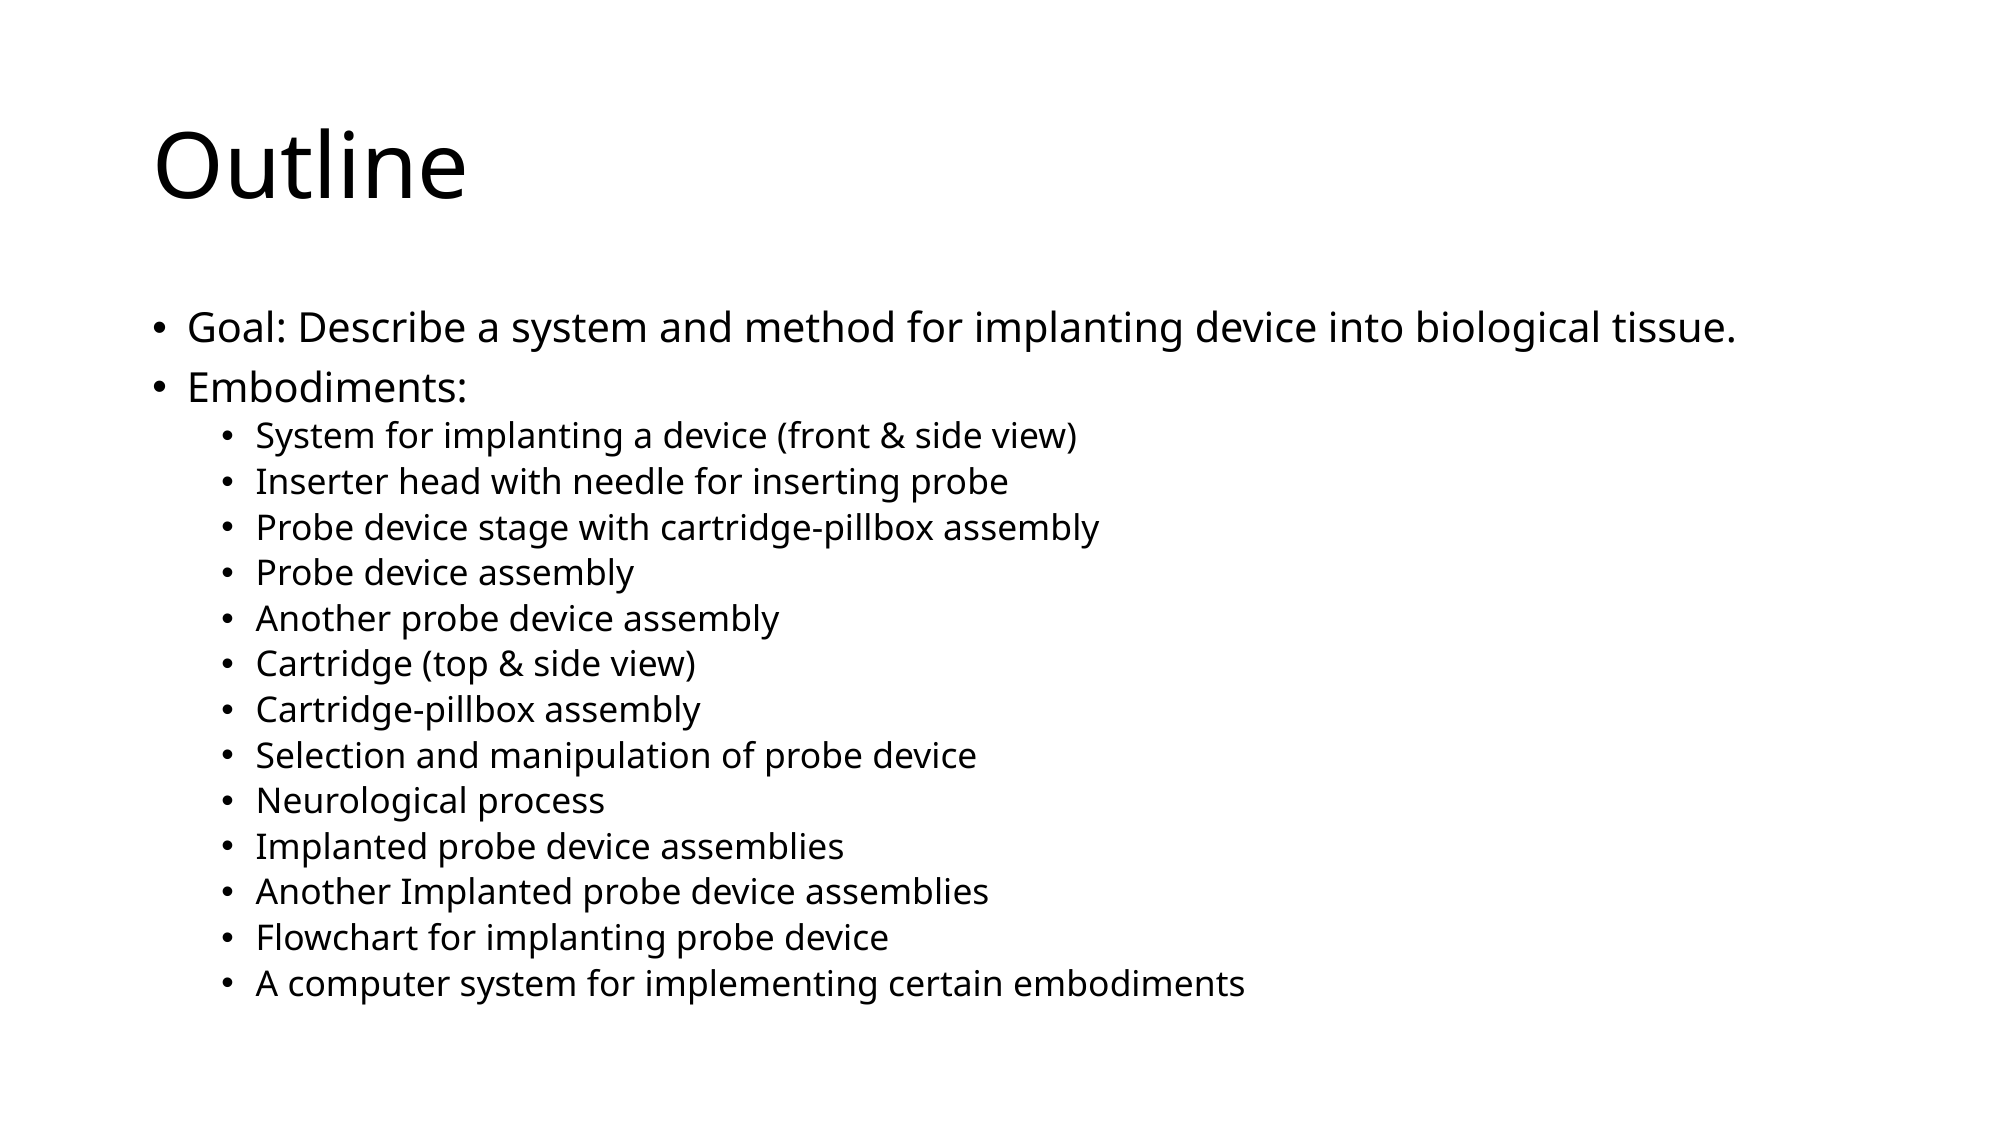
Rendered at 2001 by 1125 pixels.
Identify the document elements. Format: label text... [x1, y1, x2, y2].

title Outline [137, 59, 1863, 278]
list Goal: Describe a system and method for implanting device into biological tissue. Embodiments: System for implanting a device (front & side view) Inserter head with needle for inserting probe Probe device stage with cartridge-pillbox assembly Probe device assembly Another probe device assembly Cartridge (top & side view) Cartridge-pillbox assembly Selection and manipulation of probe device Neurological process Implanted probe device assemblies Another Implanted probe device assemblies Flowchart for implanting probe device A computer system for implementing certain embodiments [137, 299, 1863, 1014]
